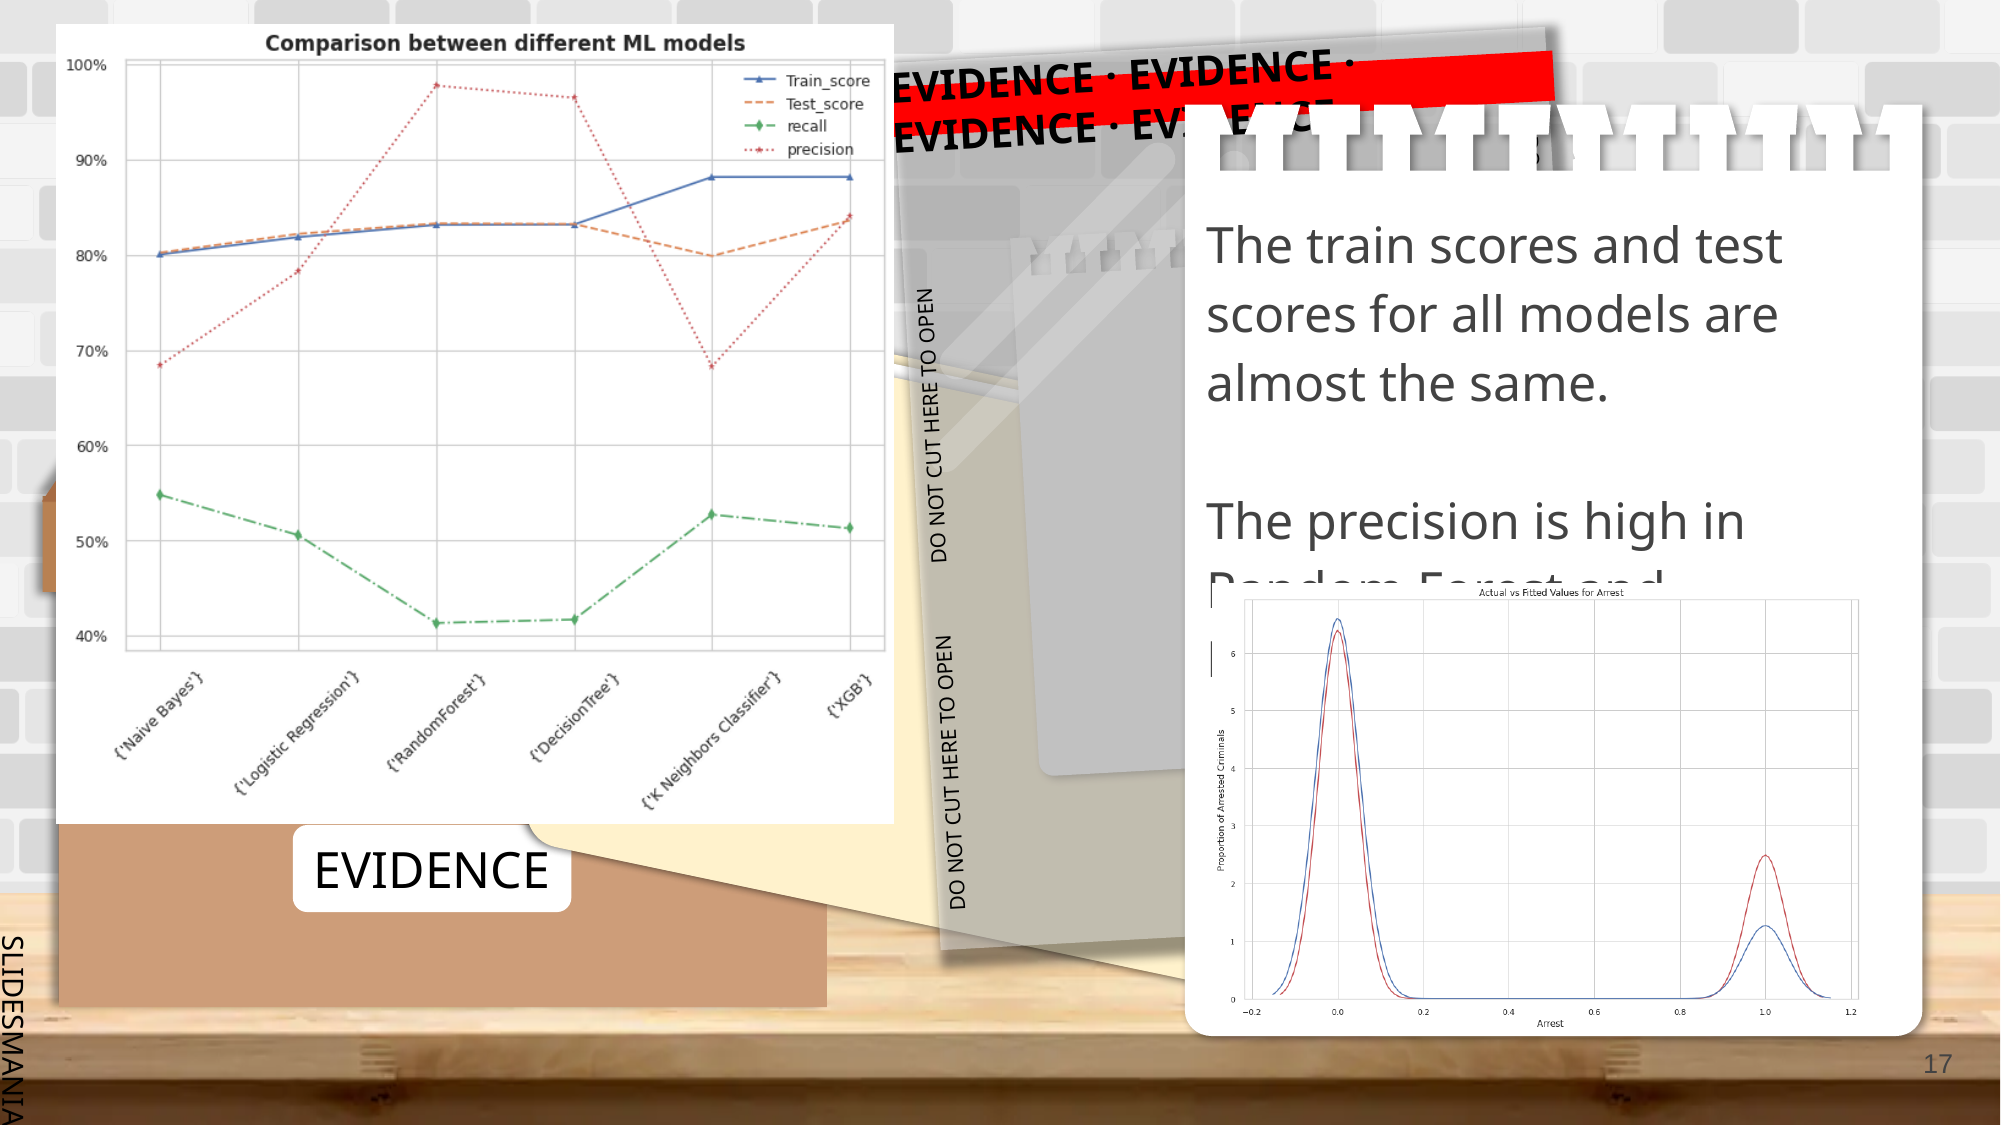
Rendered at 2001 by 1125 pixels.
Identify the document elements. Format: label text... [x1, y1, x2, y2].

picture [11, 1114, 19, 1120]
list The train scores and test scores for all models are almost the same. The precision is high in Random Forest and Decision Tree models. [1186, 184, 1885, 899]
picture [0, 0, 2001, 1125]
slide_number 17 [1853, 1019, 1974, 1106]
